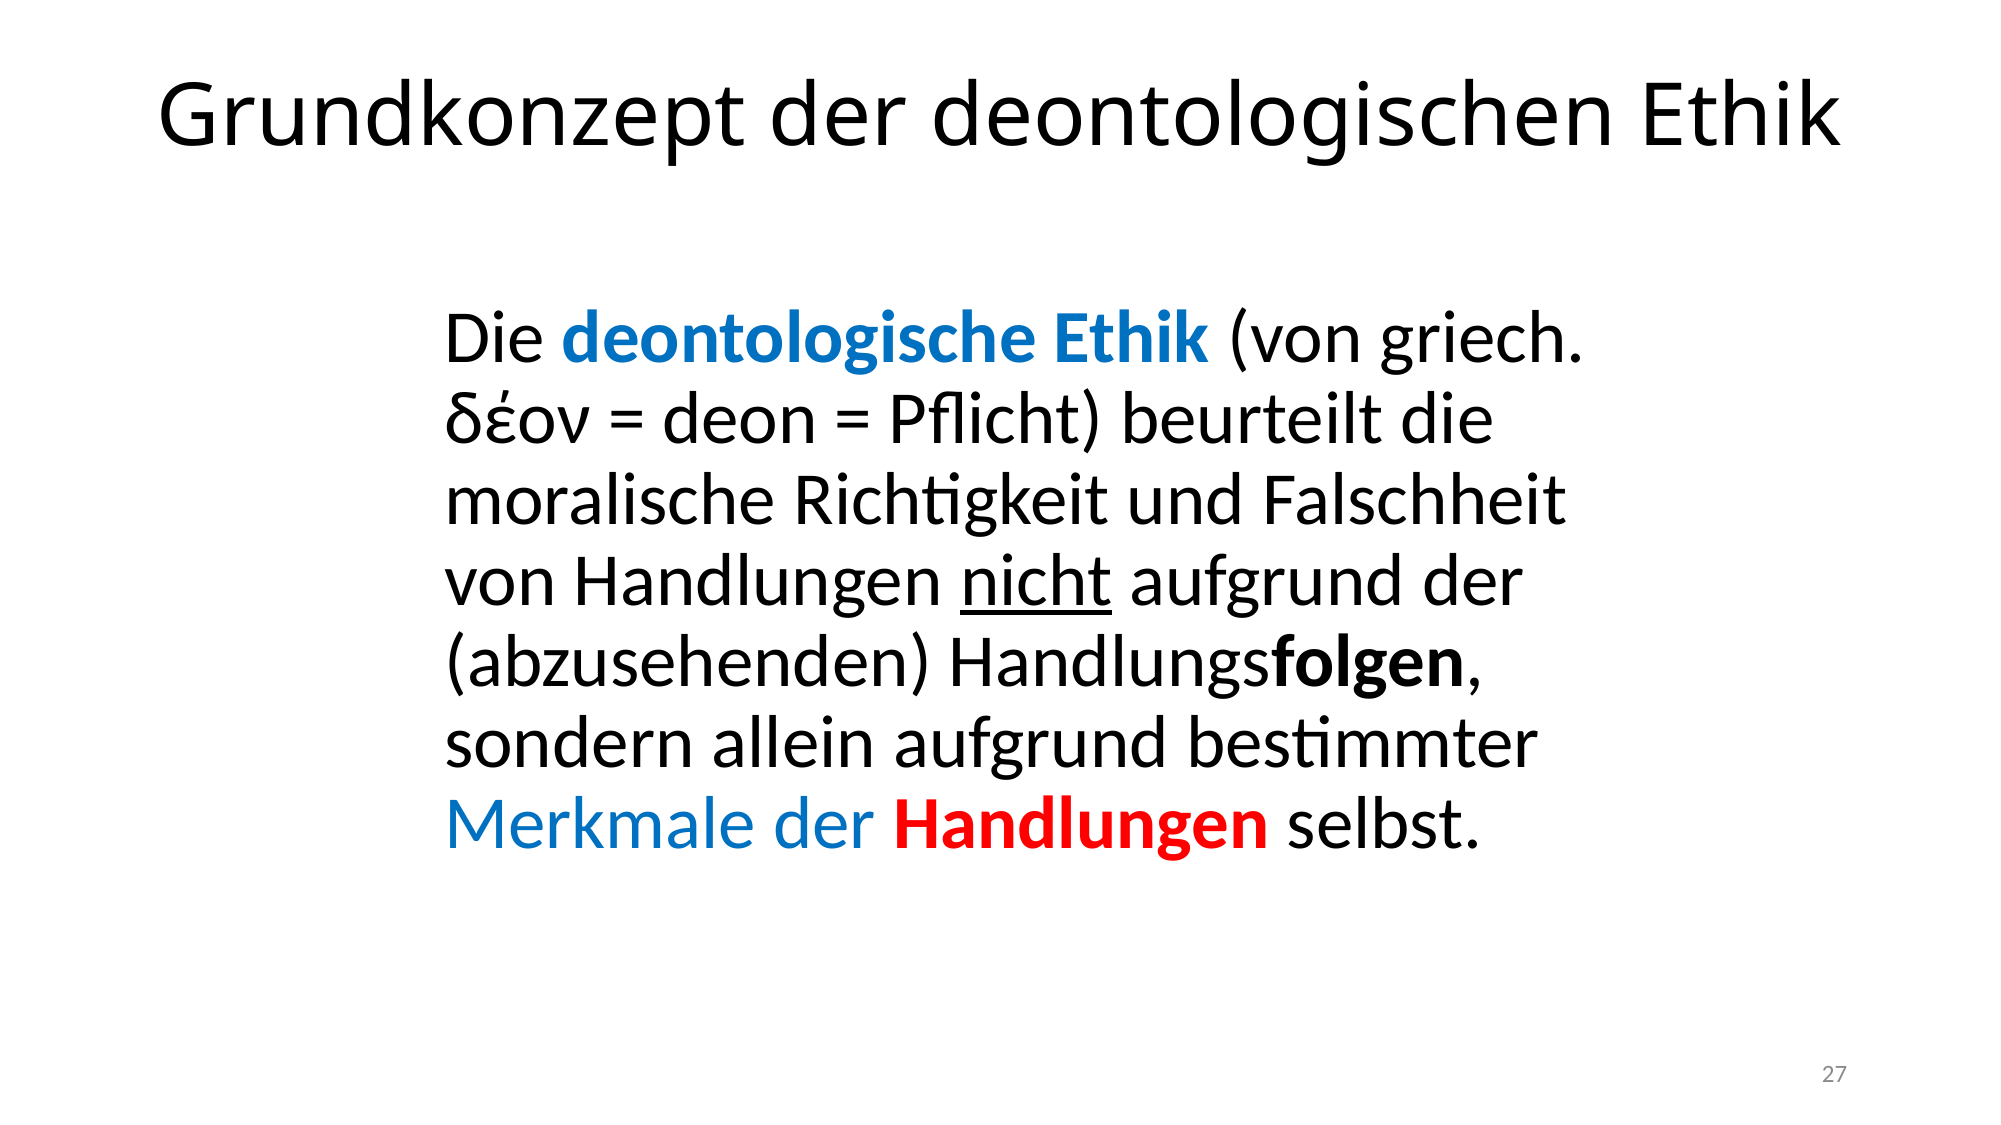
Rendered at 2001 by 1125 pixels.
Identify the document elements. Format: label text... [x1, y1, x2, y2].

slide_number 27 [1412, 1042, 1863, 1103]
list Die deontologische Ethik (von griech. δέον = deon = Pflicht) beurteilt die moralische Richtigkeit und Falschheit von Handlungen nicht aufgrund der (abzusehenden) Handlungsfolgen, sondern allein aufgrund bestimmter Merkmale der Handlungen selbst. [429, 242, 1690, 1006]
title Grundkonzept der deontologischen Ethik [137, 59, 1863, 175]
